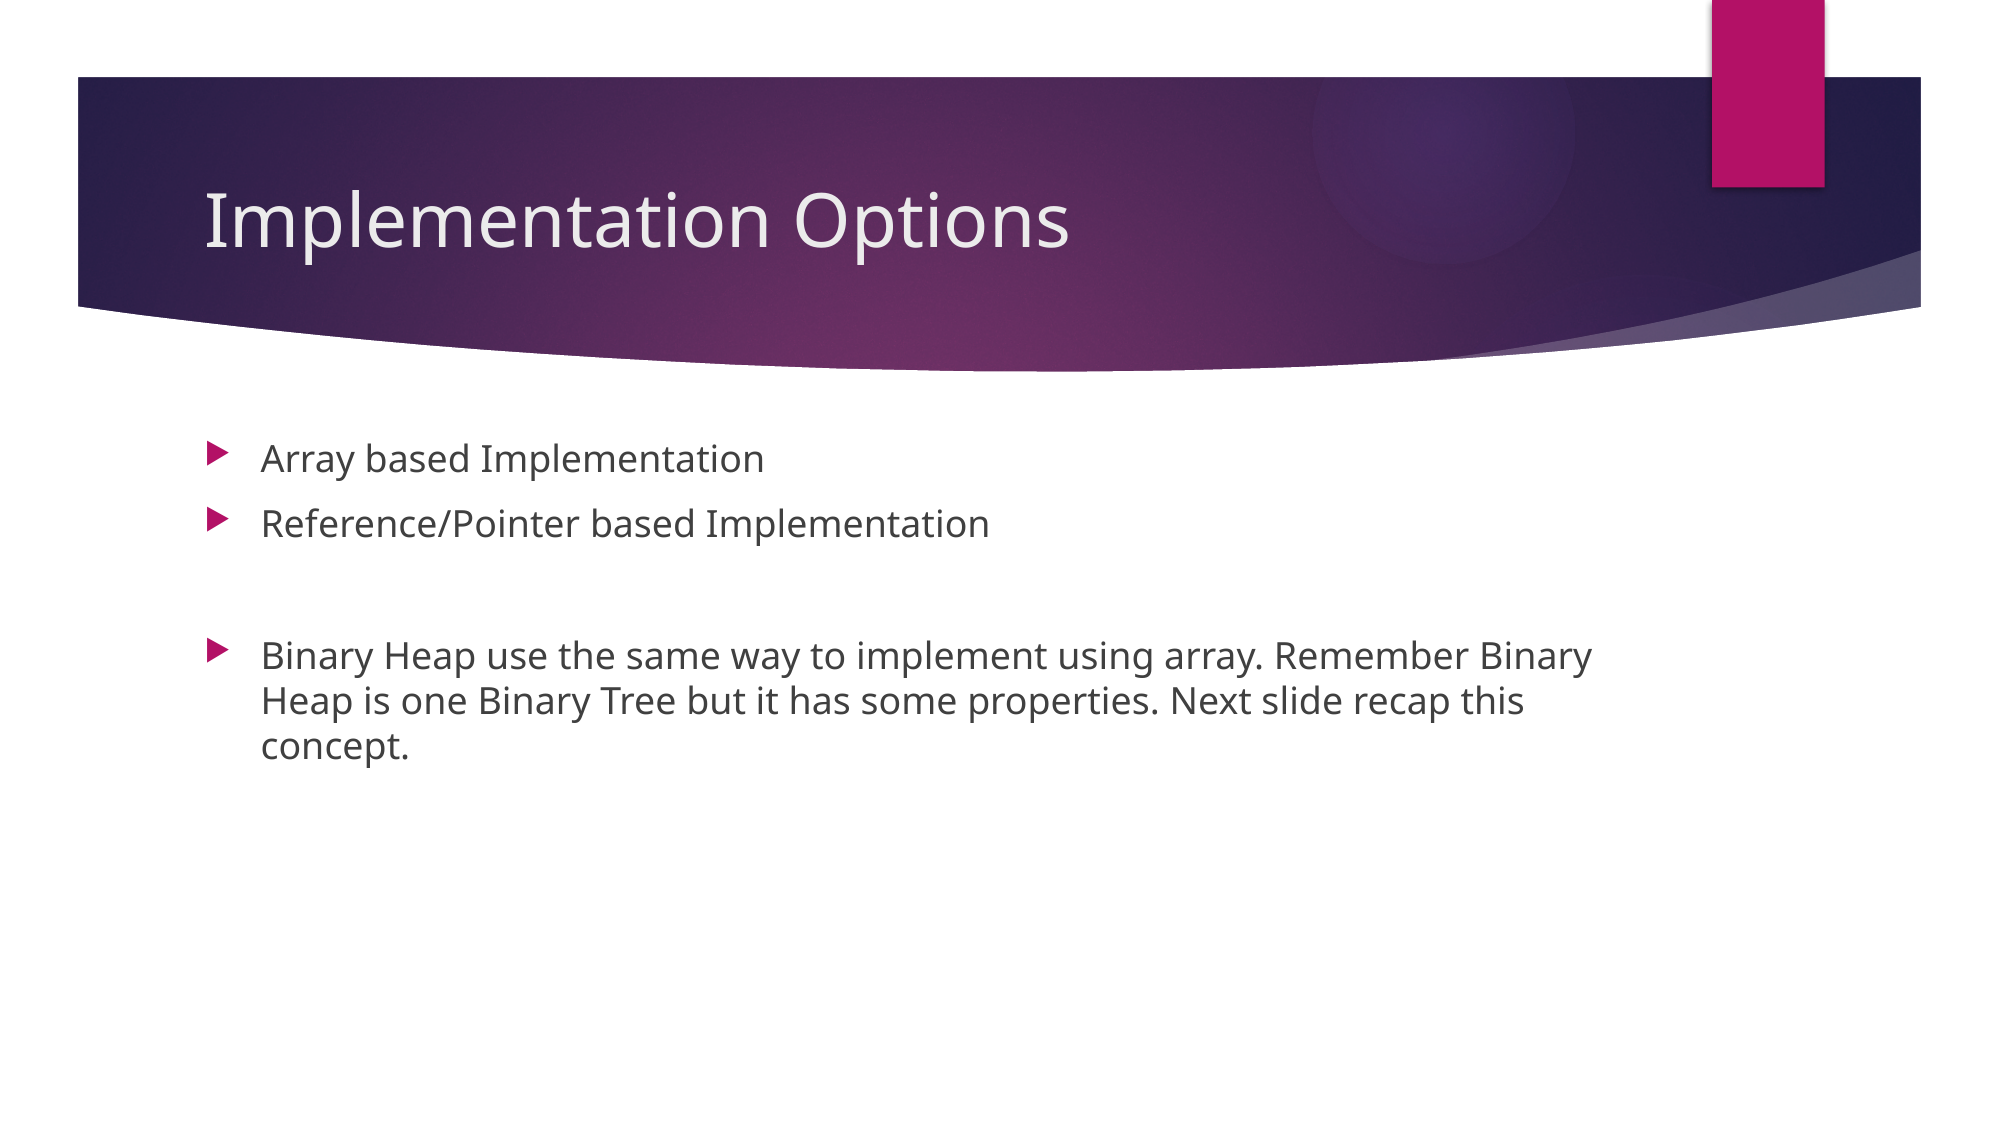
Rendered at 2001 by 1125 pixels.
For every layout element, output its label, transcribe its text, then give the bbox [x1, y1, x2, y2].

title Implementation Options [189, 159, 1627, 276]
list Array based Implementation Reference/Pointer based Implementation Binary Heap use the same way to implement using array. Remember Binary Heap is one Binary Tree but it has some properties. Next slide recap this concept. [189, 427, 1638, 988]
